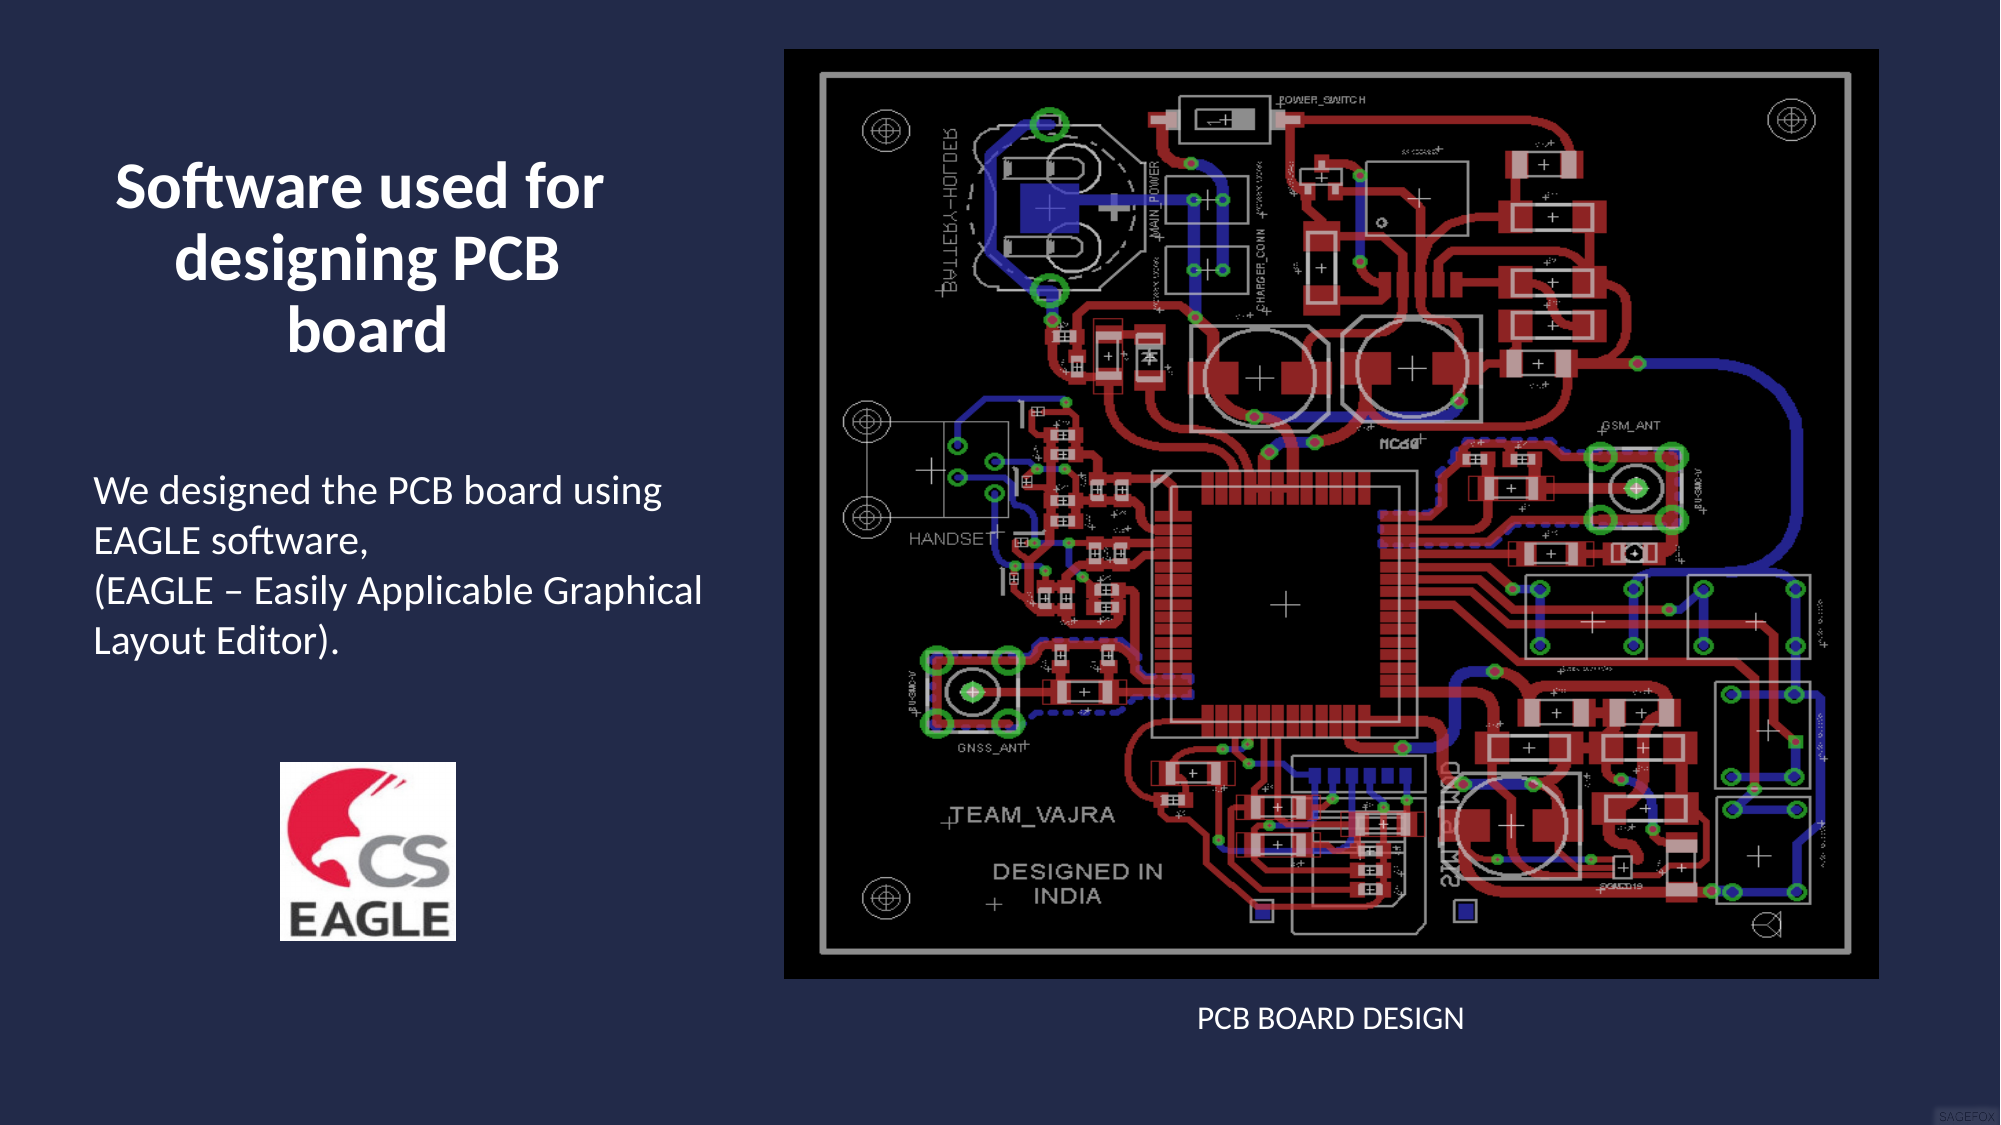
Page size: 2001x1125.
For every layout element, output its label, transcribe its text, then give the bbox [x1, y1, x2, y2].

title Software used for designing PCB board [75, 190, 661, 328]
picture [280, 762, 456, 941]
picture [784, 49, 1879, 979]
text_box We designed the PCB board using EAGLE software, (EAGLE – Easily Applicable Graphical Layout Editor). [78, 455, 719, 671]
text_box PCB BOARD DESIGN [1182, 989, 1481, 1044]
